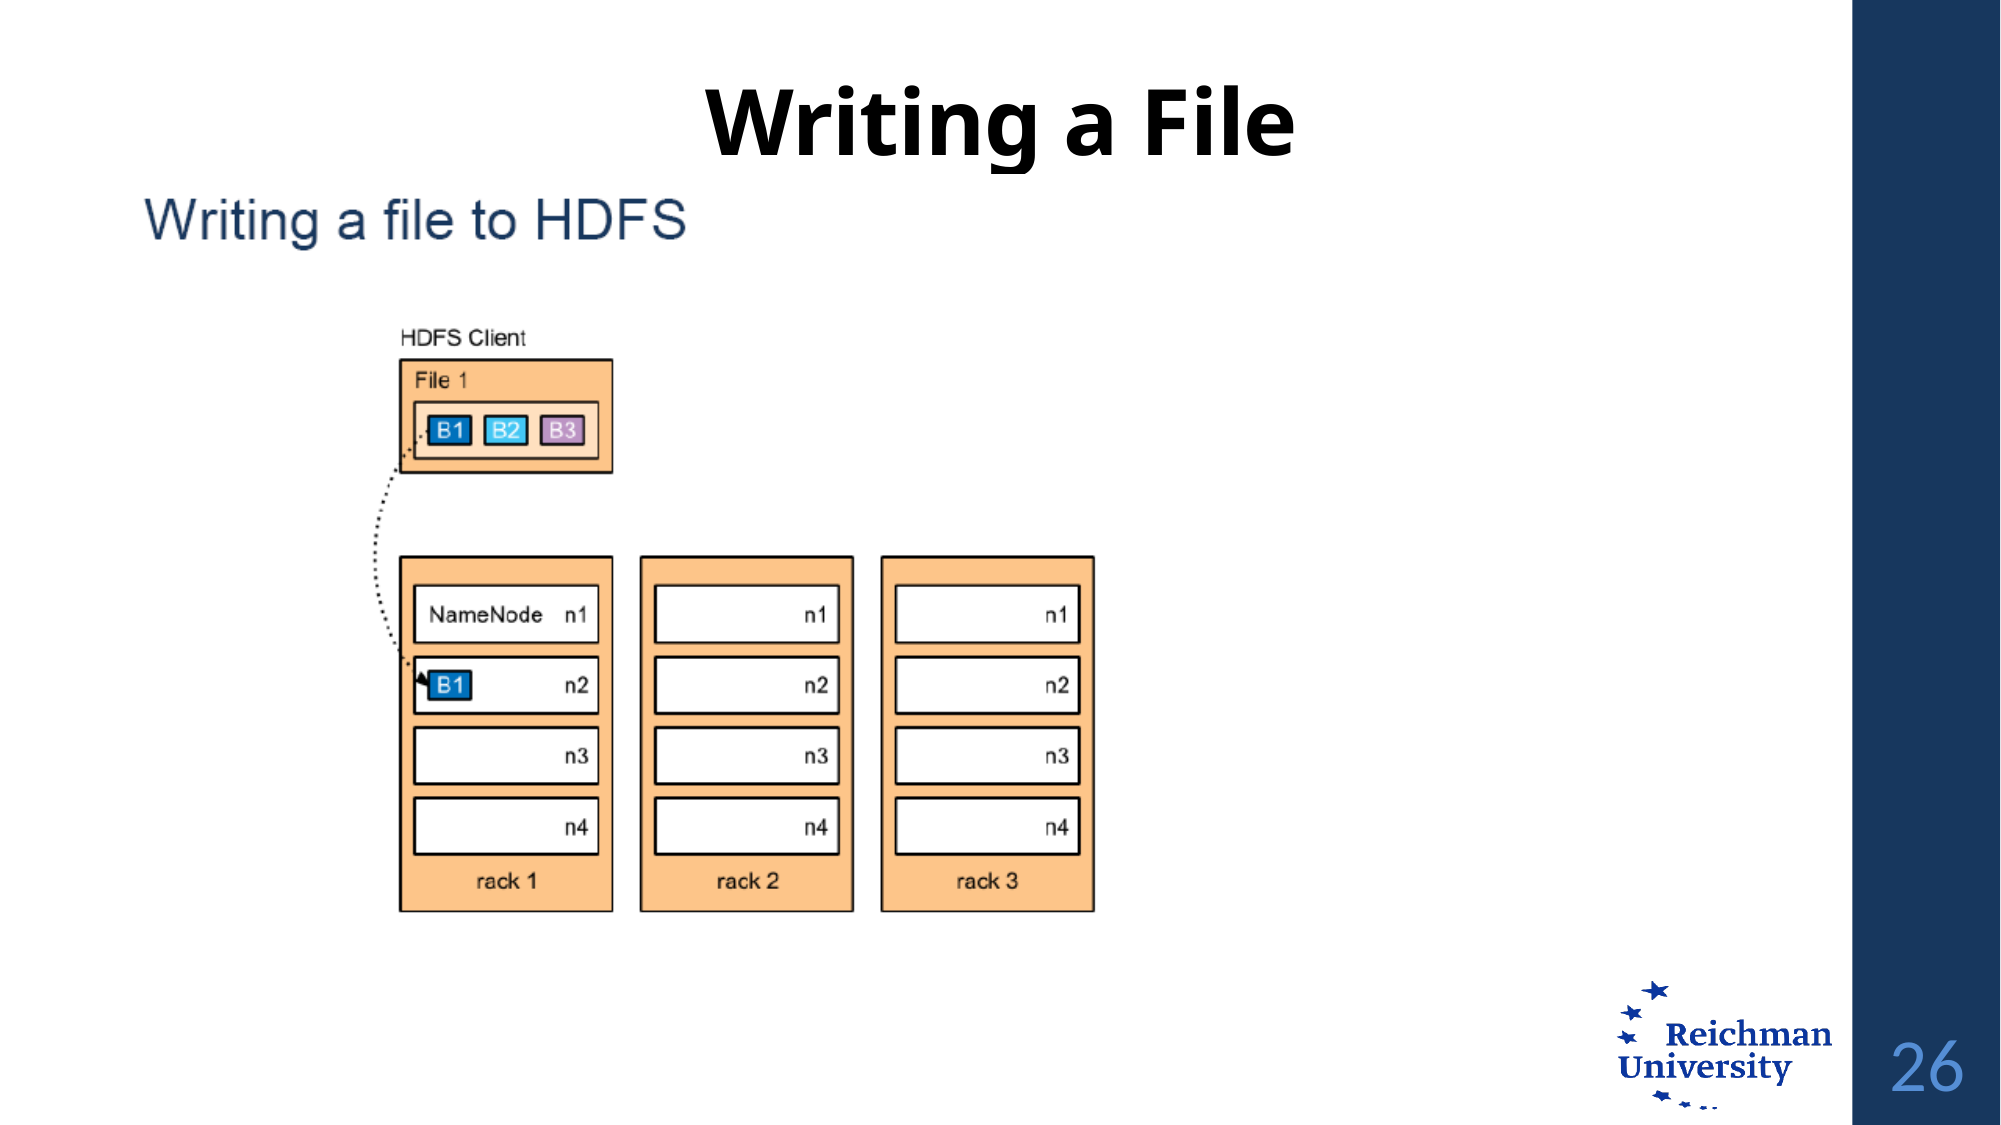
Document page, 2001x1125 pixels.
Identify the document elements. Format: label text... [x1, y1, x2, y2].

title Writing a File [206, 60, 1797, 183]
picture [1616, 981, 1832, 1110]
picture [77, 174, 1347, 1011]
slide_number 26 [1852, 1012, 2000, 1110]
